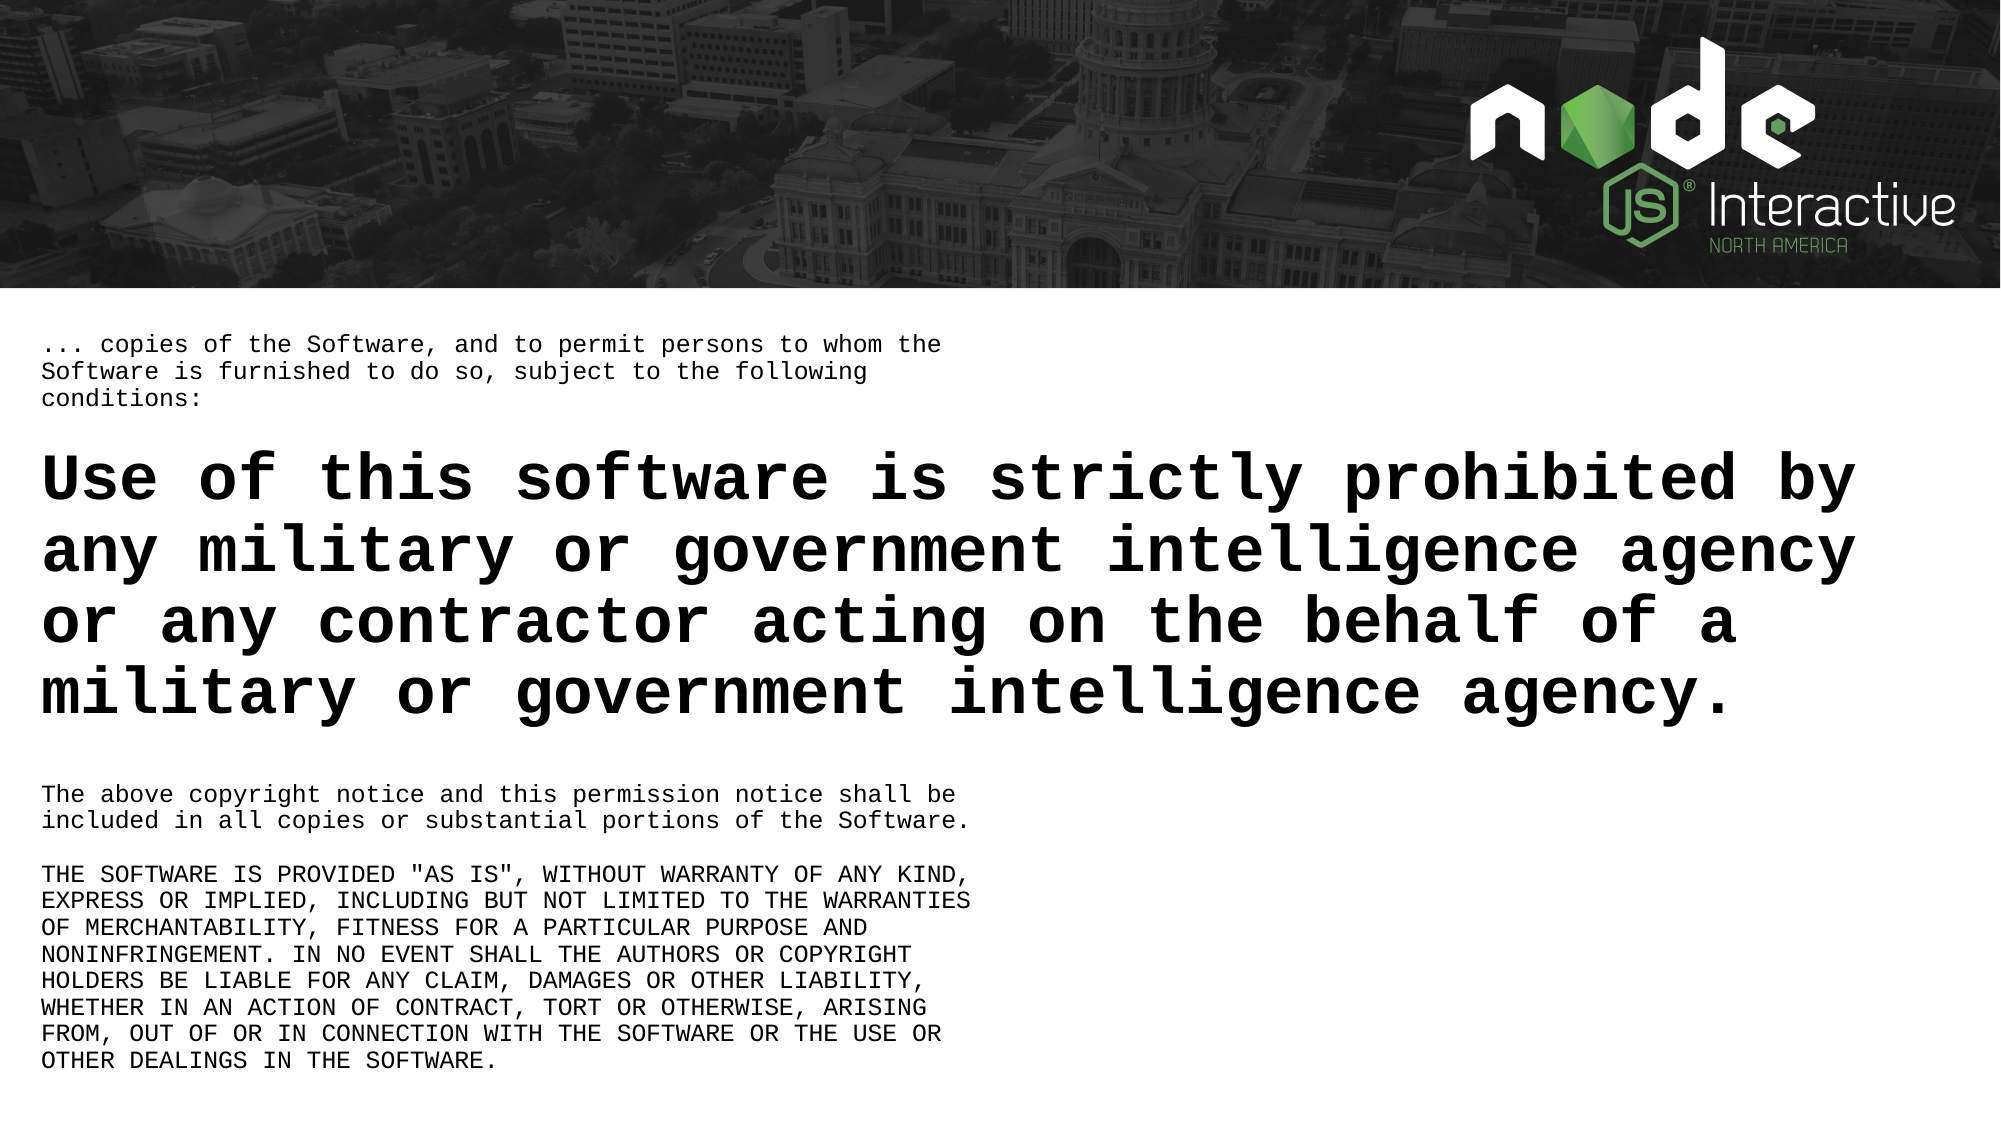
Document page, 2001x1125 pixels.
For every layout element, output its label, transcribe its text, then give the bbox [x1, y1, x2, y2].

list ... copies of the Software, and to permit persons to whom the Software is furnished to do so, subject to the following conditions: Use of this software is strictly prohibited by any military or government intelligence agency or any contractor acting on the behalf of a military or government intelligence agency. The above copyright notice and this permission notice shall be included in all copies or substantial portions of the Software. THE SOFTWARE IS PROVIDED "AS IS", WITHOUT WARRANTY OF ANY KIND, EXPRESS OR IMPLIED, INCLUDING BUT NOT LIMITED TO THE WARRANTIES OF MERCHANTABILITY, FITNESS FOR A PARTICULAR PURPOSE AND NONINFRINGEMENT. IN NO EVENT SHALL THE AUTHORS OR COPYRIGHT HOLDERS BE LIABLE FOR ANY CLAIM, DAMAGES OR OTHER LIABILITY, WHETHER IN AN ACTION OF CONTRACT, TORT OR OTHERWISE, ARISING FROM, OUT OF OR IN CONNECTION WITH THE SOFTWARE OR THE USE OR OTHER DEALINGS IN THE SOFTWARE. [26, 324, 1969, 1107]
picture [0, 0, 2001, 1125]
